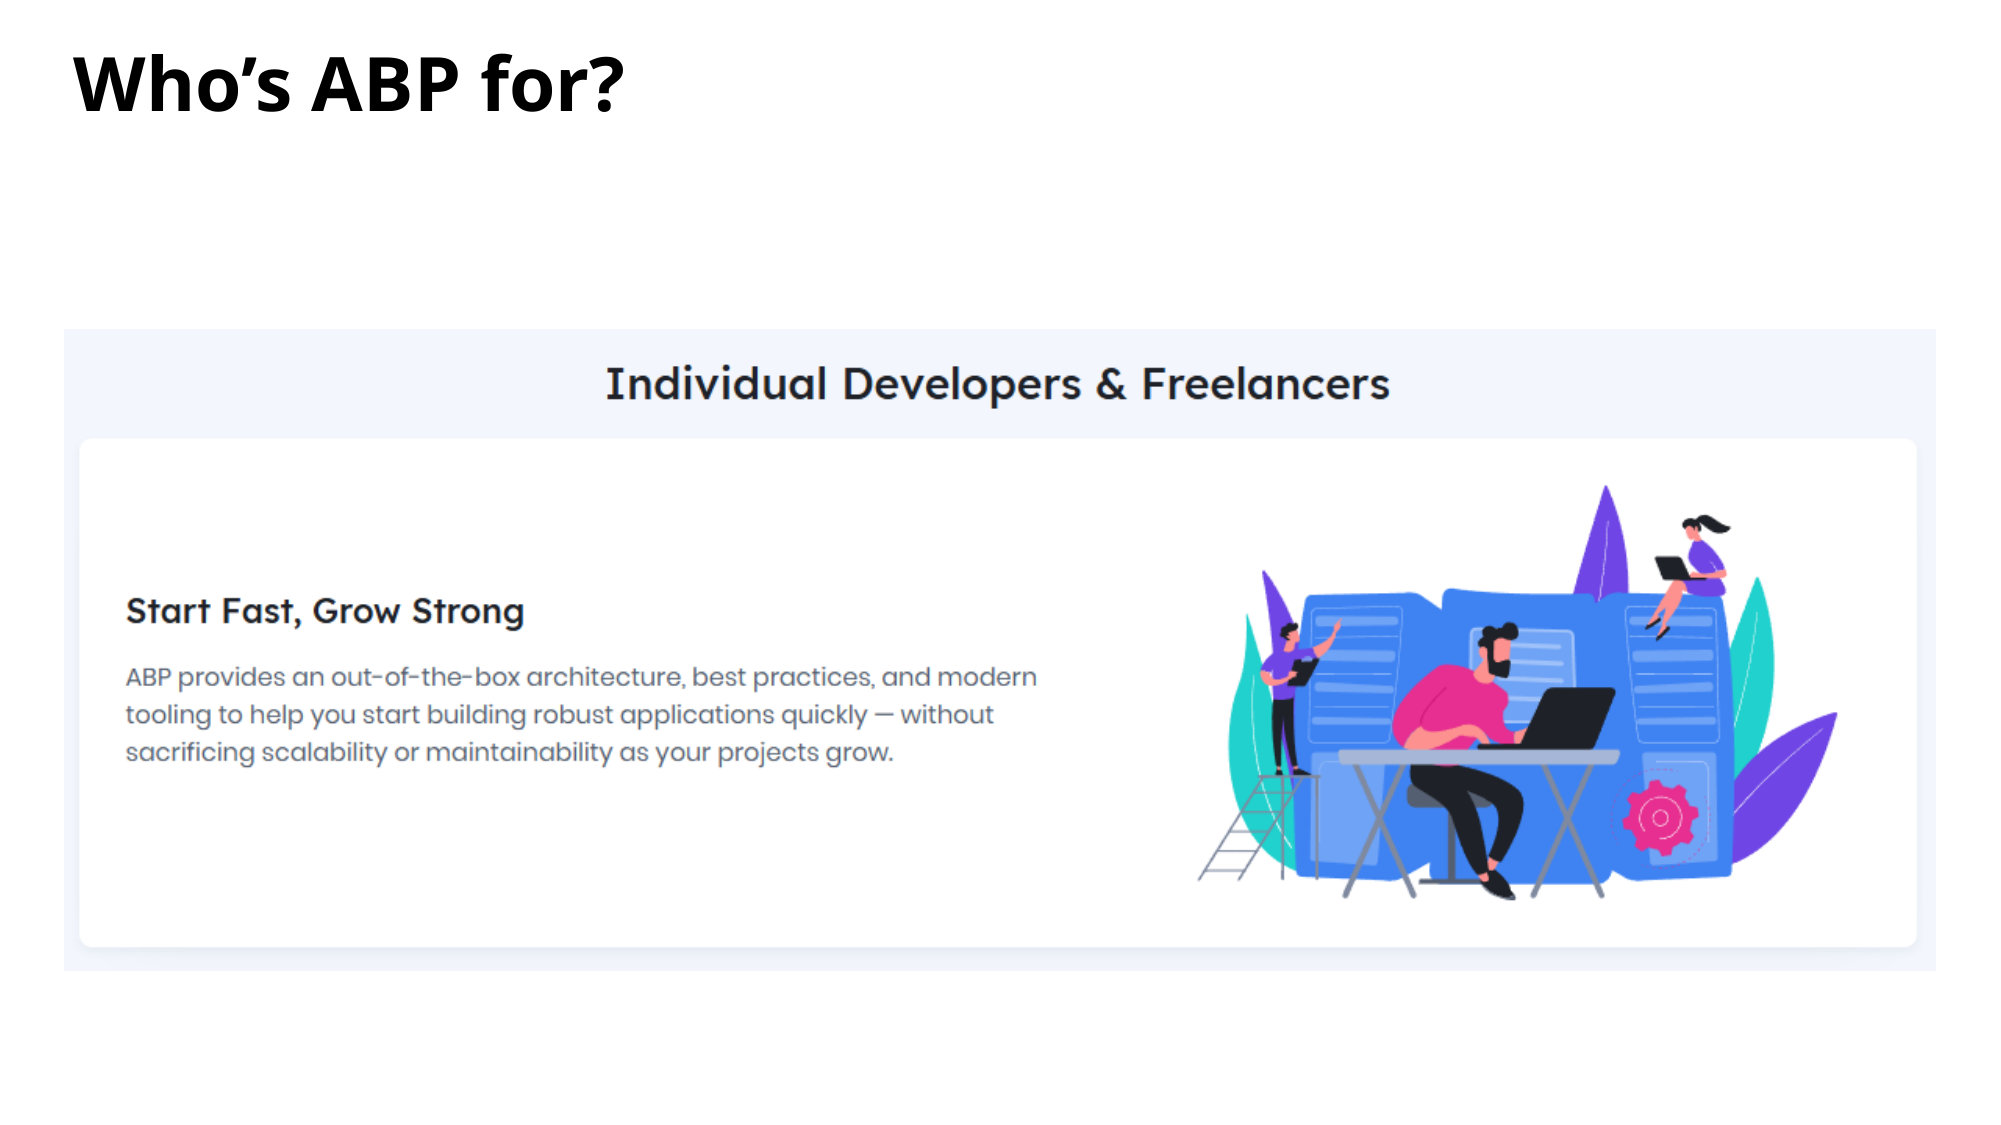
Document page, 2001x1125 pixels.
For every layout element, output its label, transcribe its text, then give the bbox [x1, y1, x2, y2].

picture [63, 329, 1937, 971]
text_box Who’s ABP for? [58, 29, 1903, 146]
